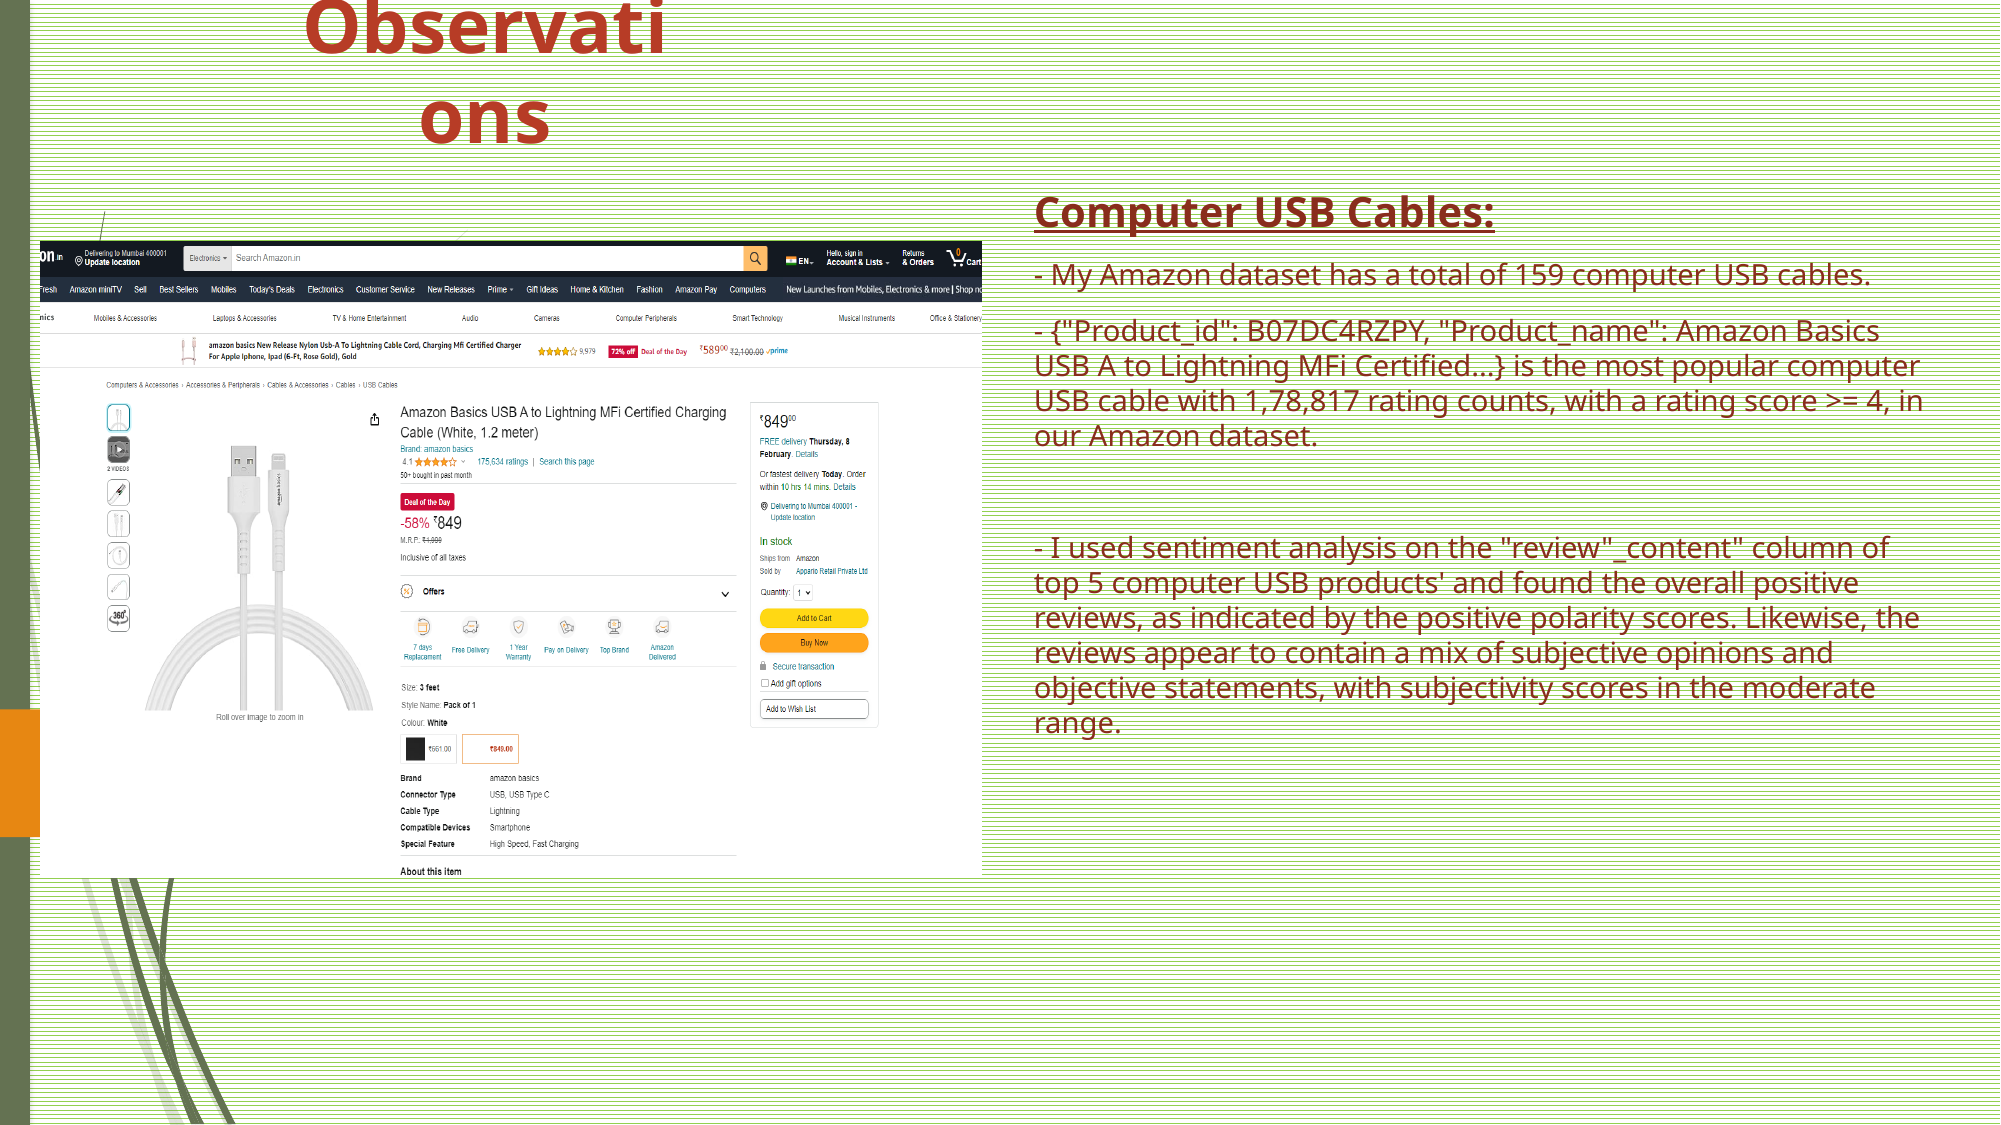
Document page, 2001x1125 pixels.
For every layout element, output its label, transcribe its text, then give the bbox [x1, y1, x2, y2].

title Observations [273, 35, 697, 166]
picture [39, 241, 982, 879]
subtitle Computer USB Cables: - My Amazon dataset has a total of 159 computer USB cables. - {"Product_id": B07DC4RZPY, "Product_name": Amazon Basics USB A to Lightning MFi Certified...} is the most popular computer USB cable with 1,78,817 rating counts, with a rating score >= 4, in our Amazon dataset. - I used sentiment analysis on the "review"_content" column of top 5 computer USB products' and found the overall positive reviews, as indicated by the positive polarity scores. Likewise, the reviews appear to contain a mix of subjective opinions and objective statements, with subjectivity scores in the moderate range. [1018, 121, 1941, 1004]
